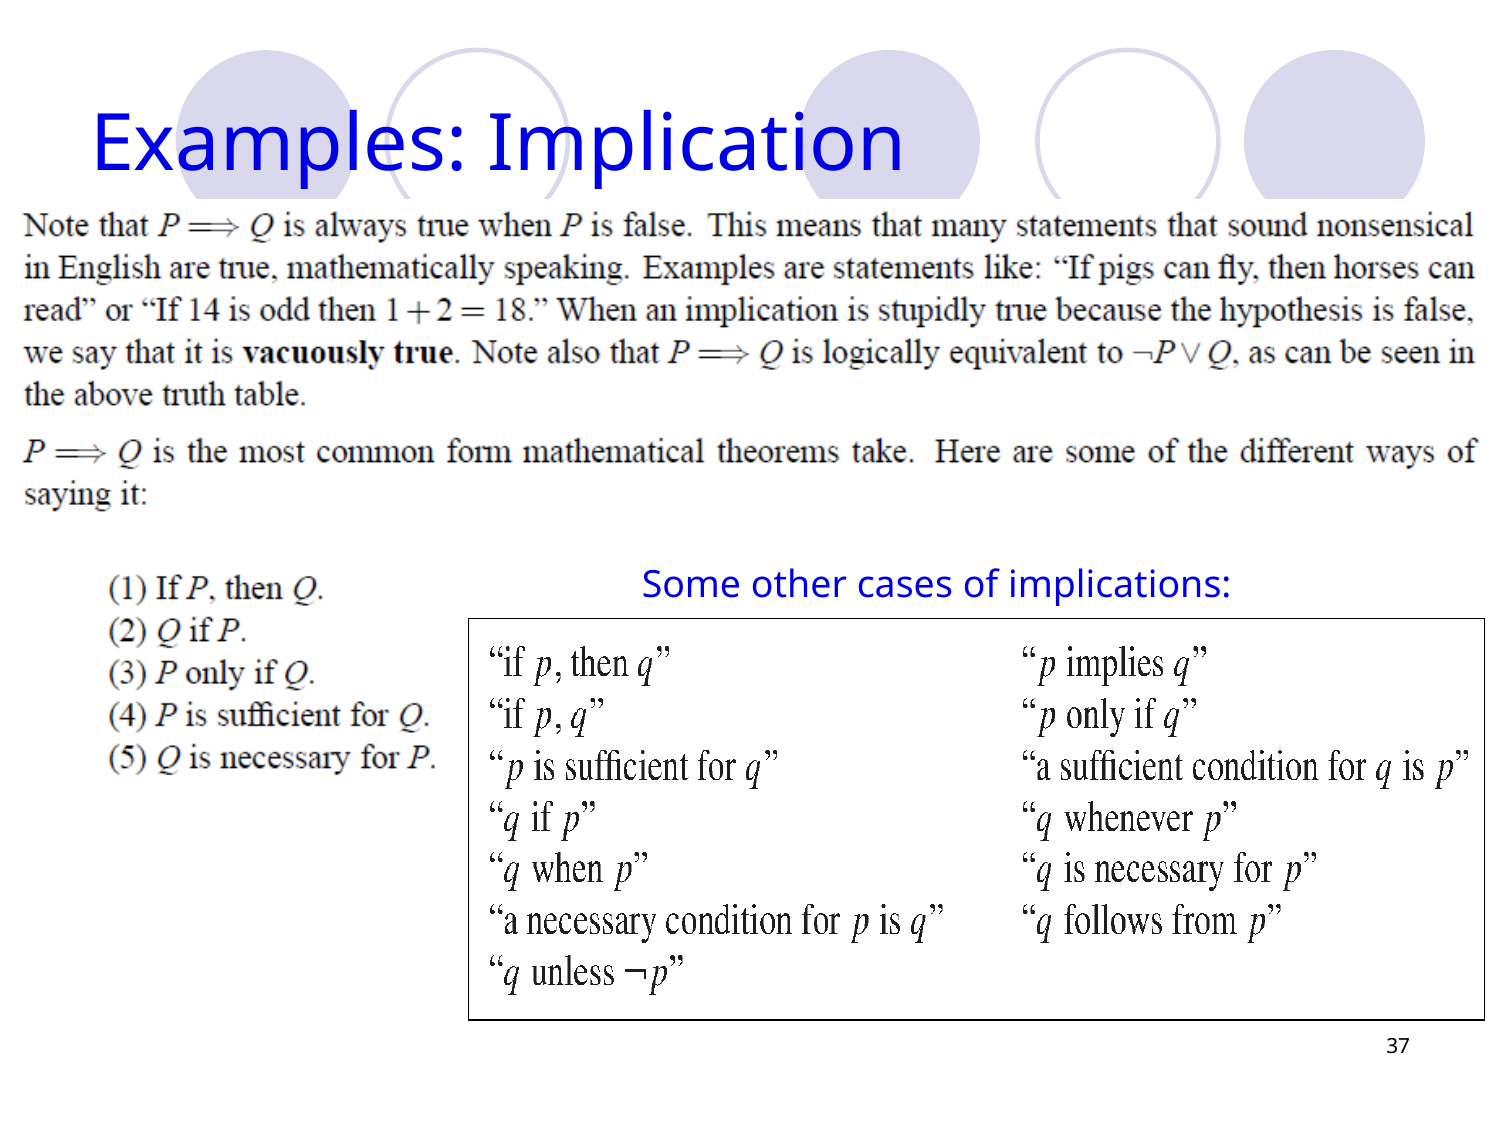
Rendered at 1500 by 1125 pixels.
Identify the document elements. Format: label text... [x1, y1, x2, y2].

picture [468, 618, 1484, 1020]
slide_number 37 [1074, 1028, 1426, 1101]
title Examples: Implication [75, 45, 1425, 198]
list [16, 199, 1484, 793]
